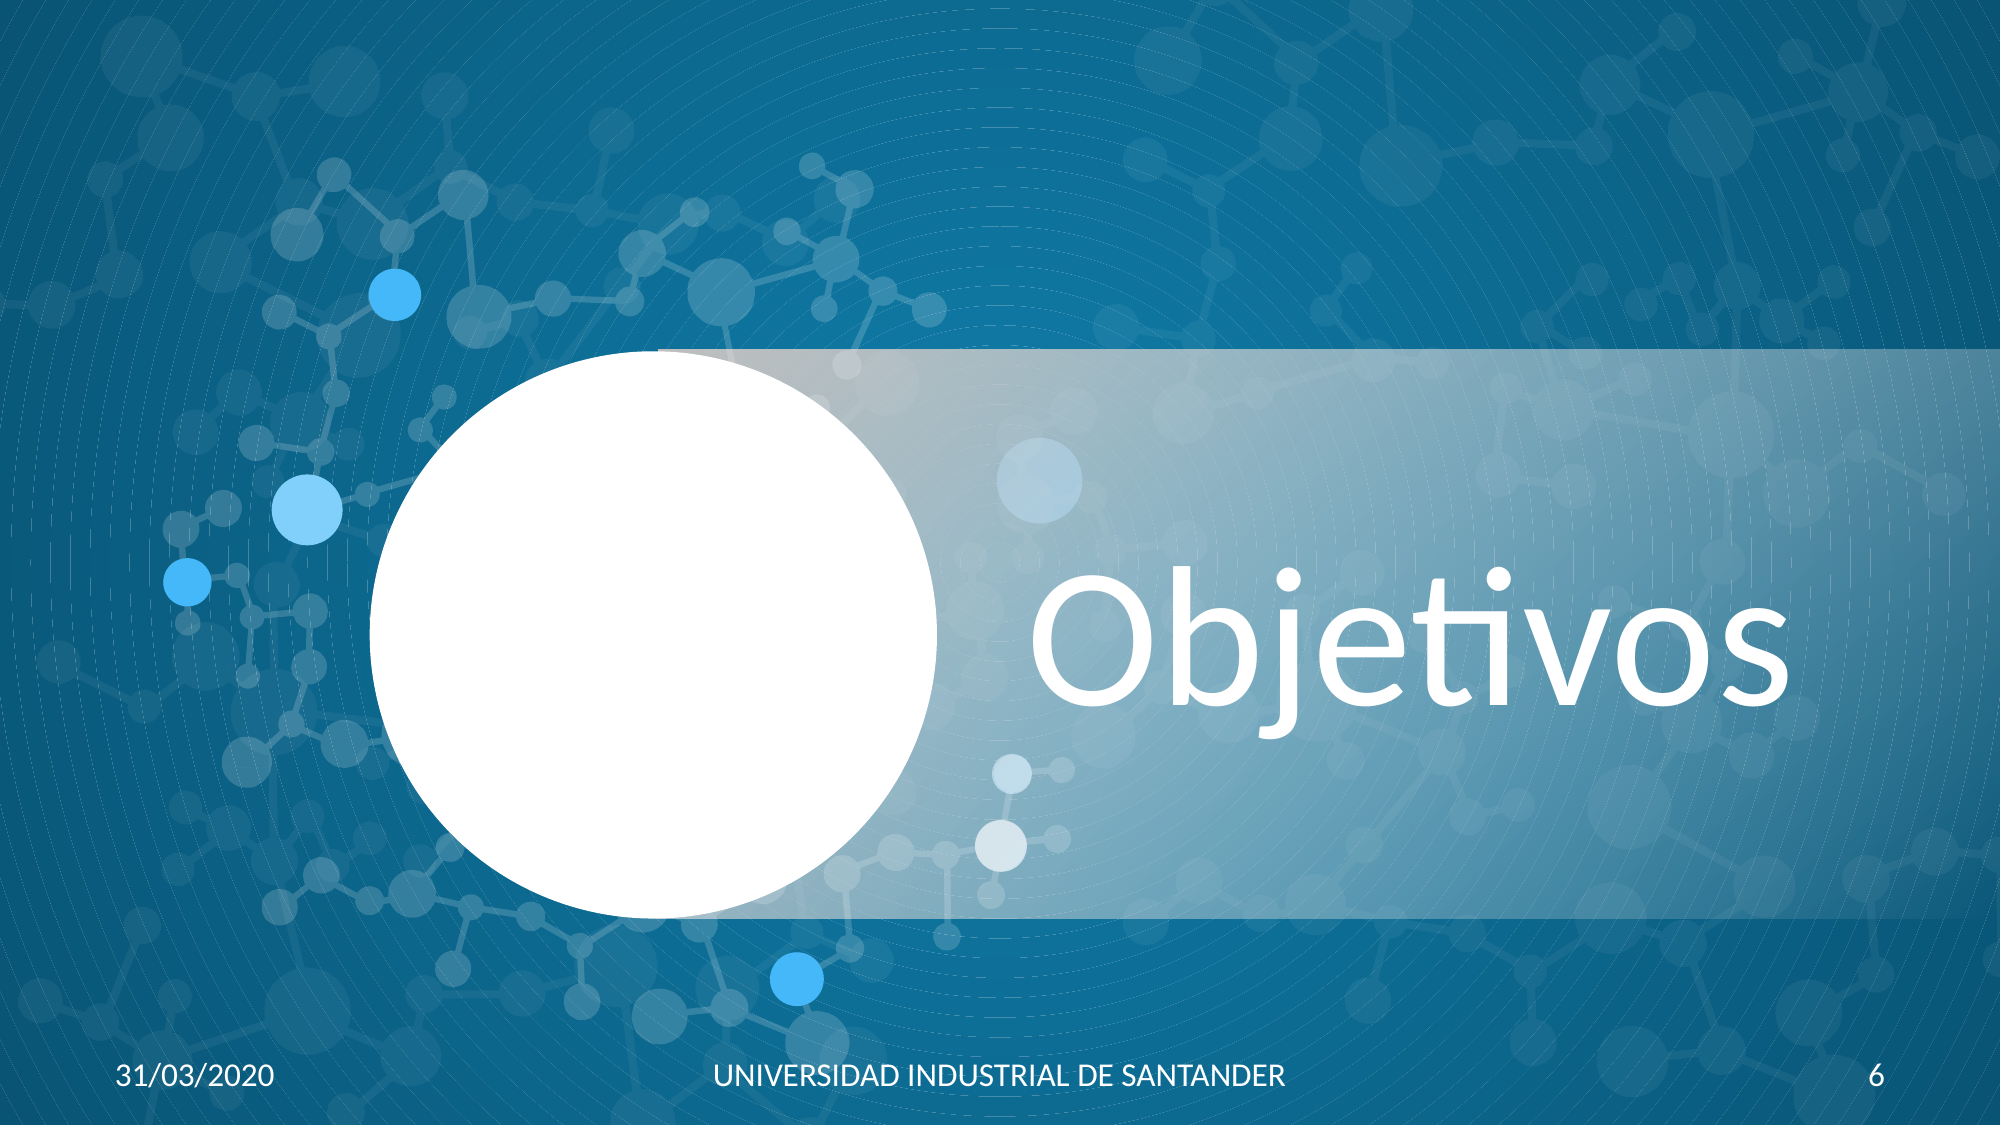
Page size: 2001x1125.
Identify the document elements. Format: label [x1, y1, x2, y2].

text_box [162, 152, 1076, 1076]
text_box [0, 0, 2000, 1125]
